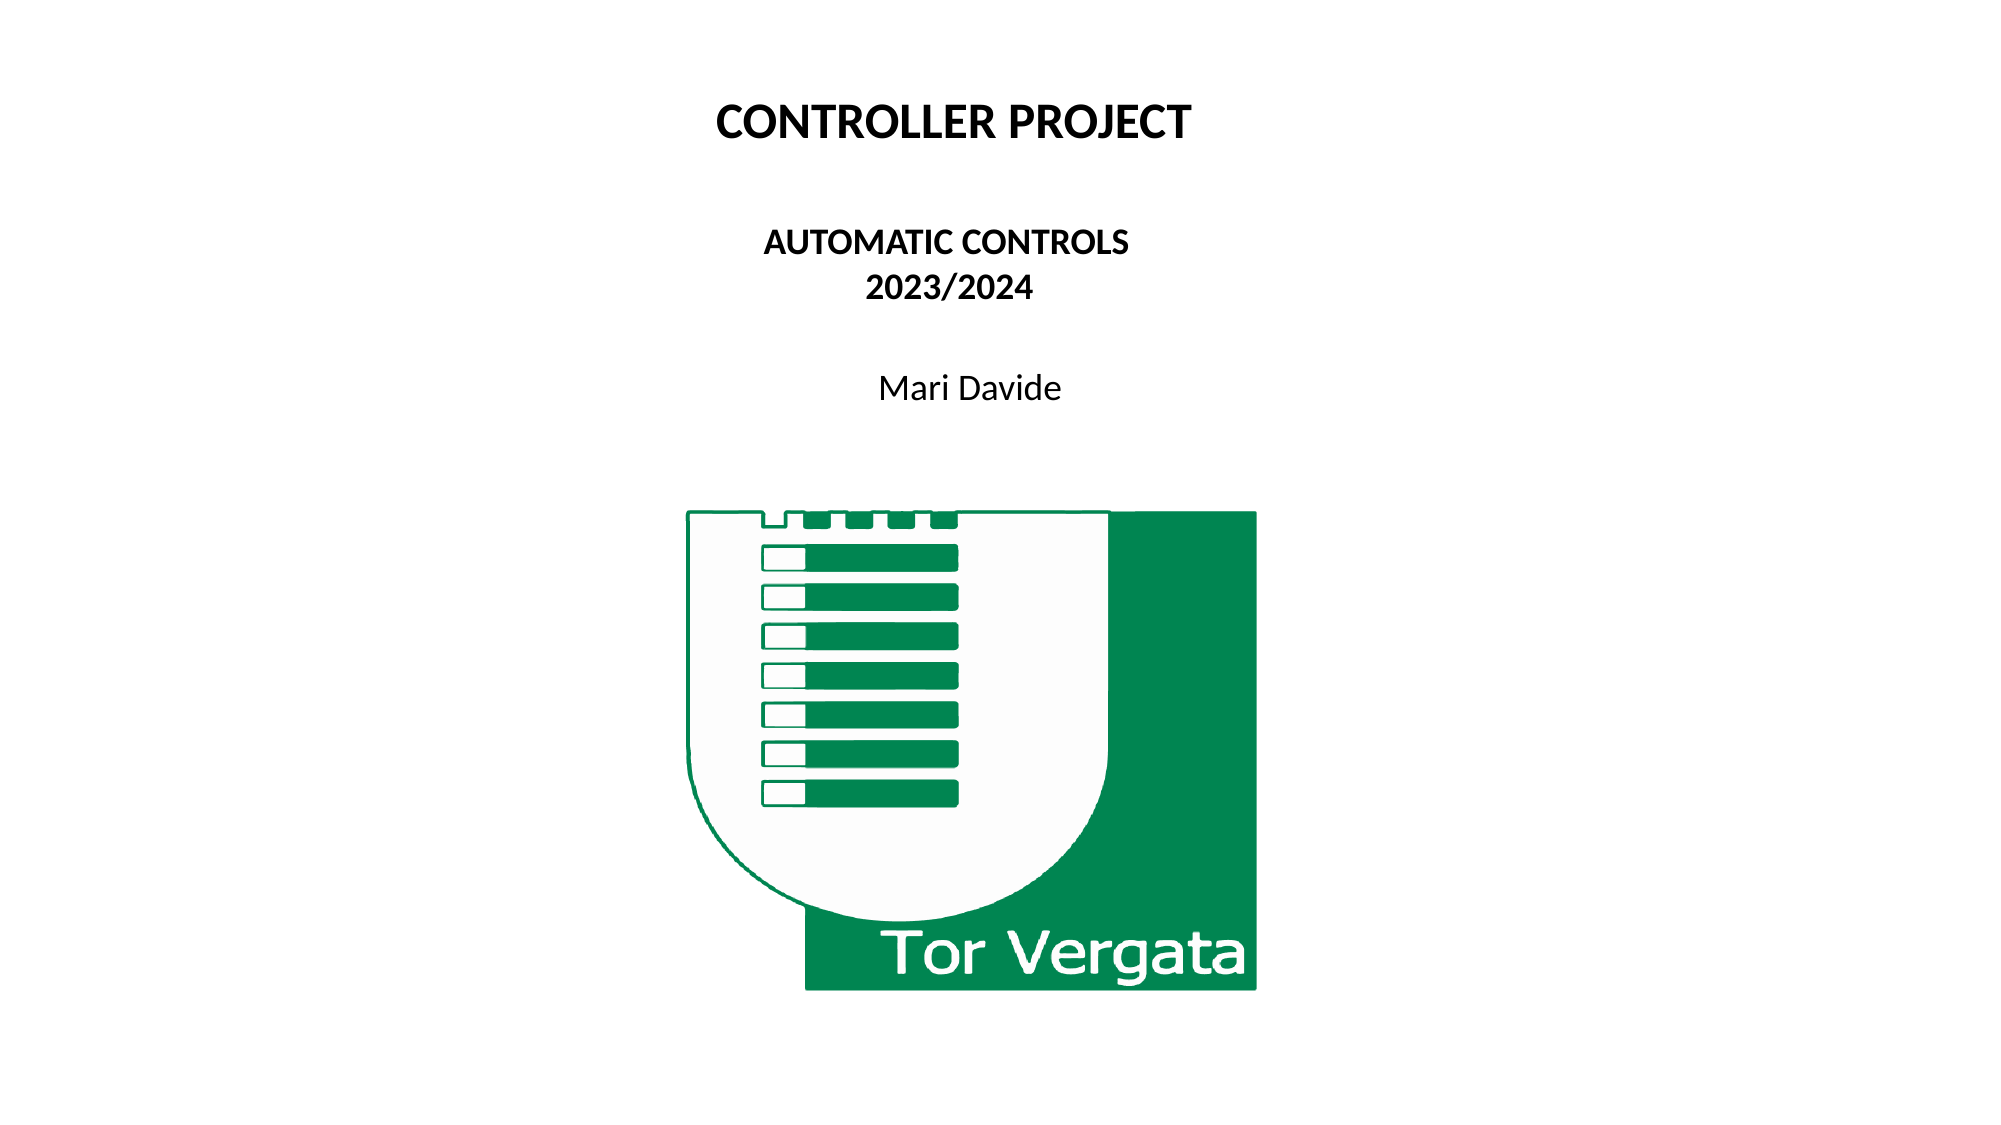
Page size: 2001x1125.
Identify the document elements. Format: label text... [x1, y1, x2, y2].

picture [651, 507, 1290, 1011]
text_box Mari Davide [863, 355, 1078, 416]
text_box AUTOMATIC CONTROLS 2023/2024 [748, 209, 1250, 315]
subtitle CONTROLLER PROJECT [701, 86, 1240, 158]
